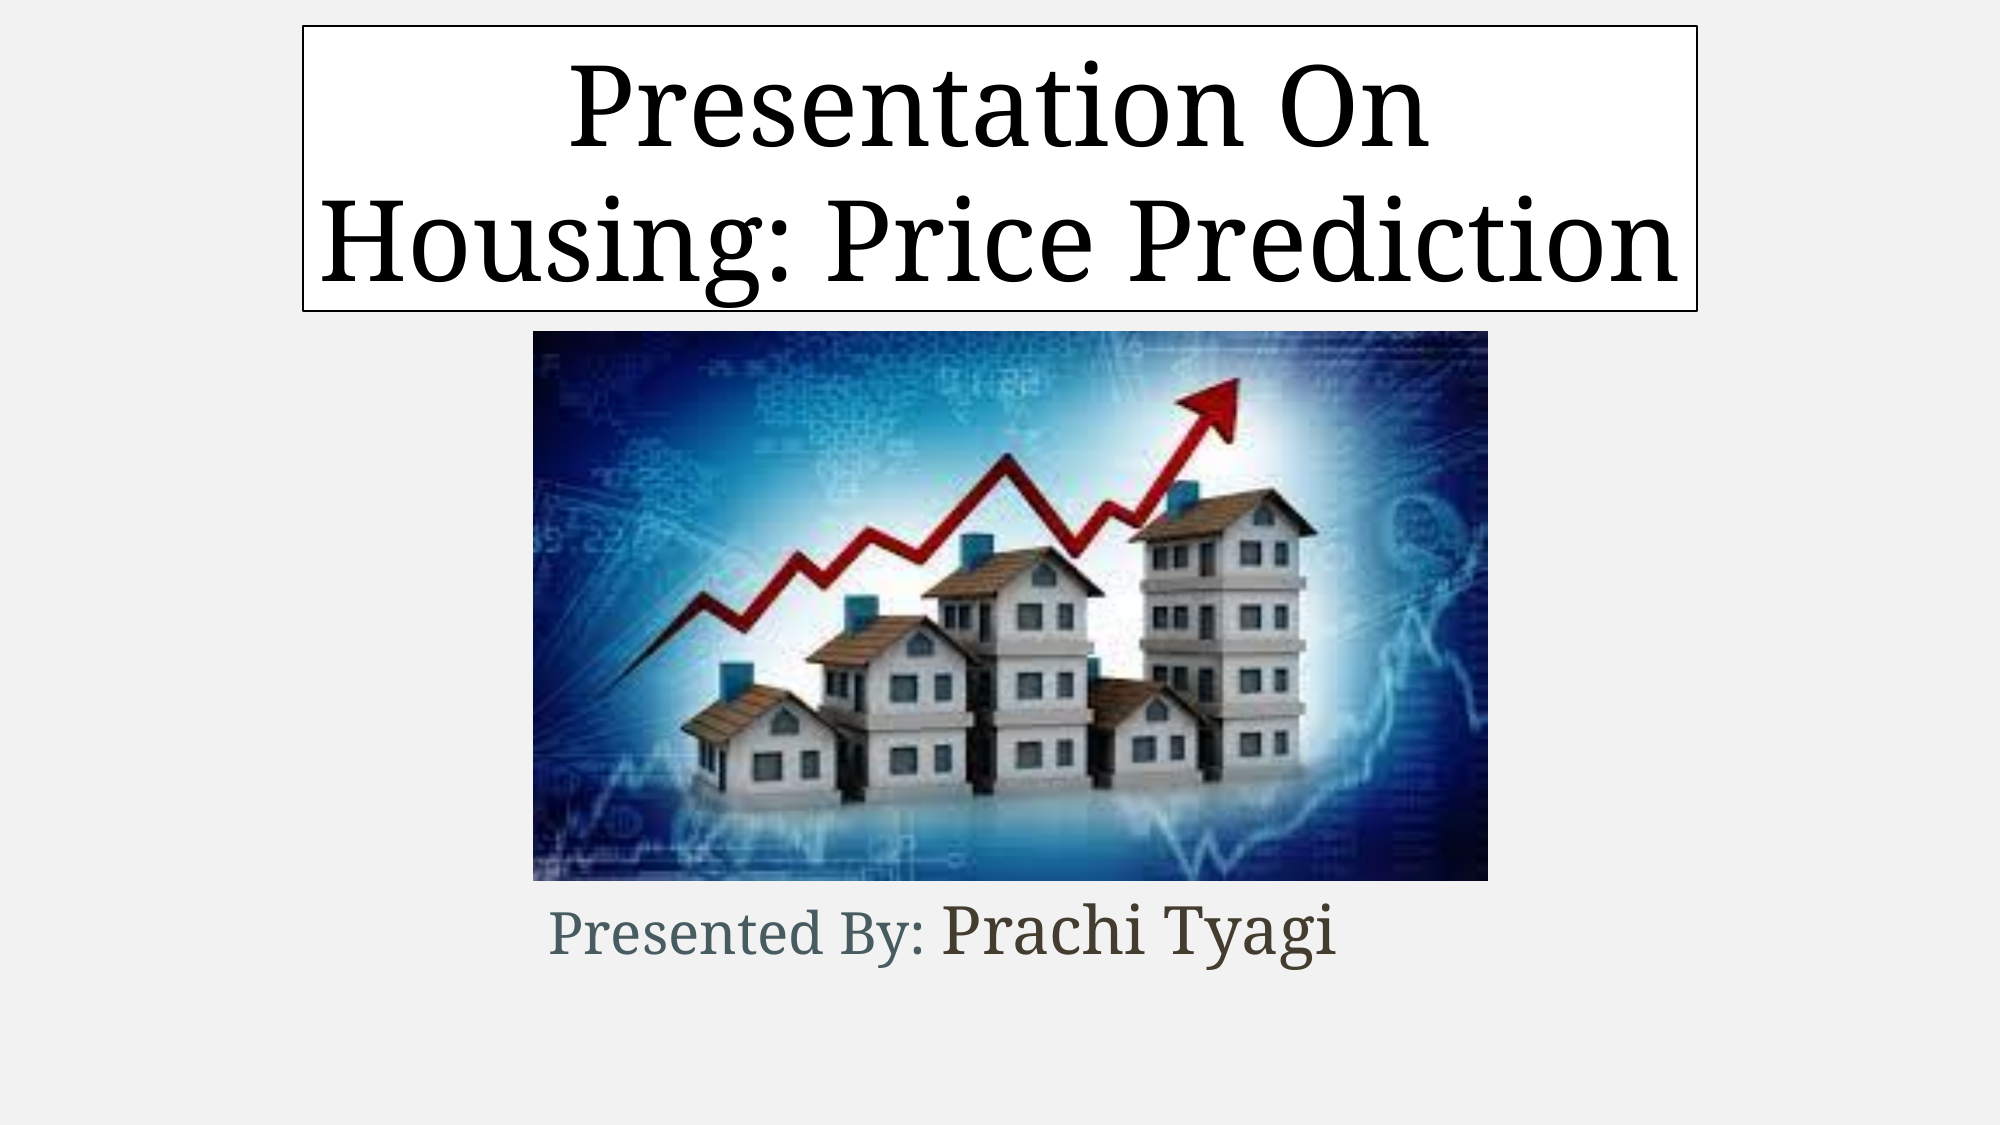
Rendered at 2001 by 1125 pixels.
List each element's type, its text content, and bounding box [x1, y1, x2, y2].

text_box Presented By: Prachi Tyagi [533, 880, 1517, 1021]
picture [533, 331, 1488, 881]
text_box Presentation On Housing: Price Prediction [302, 25, 1698, 312]
